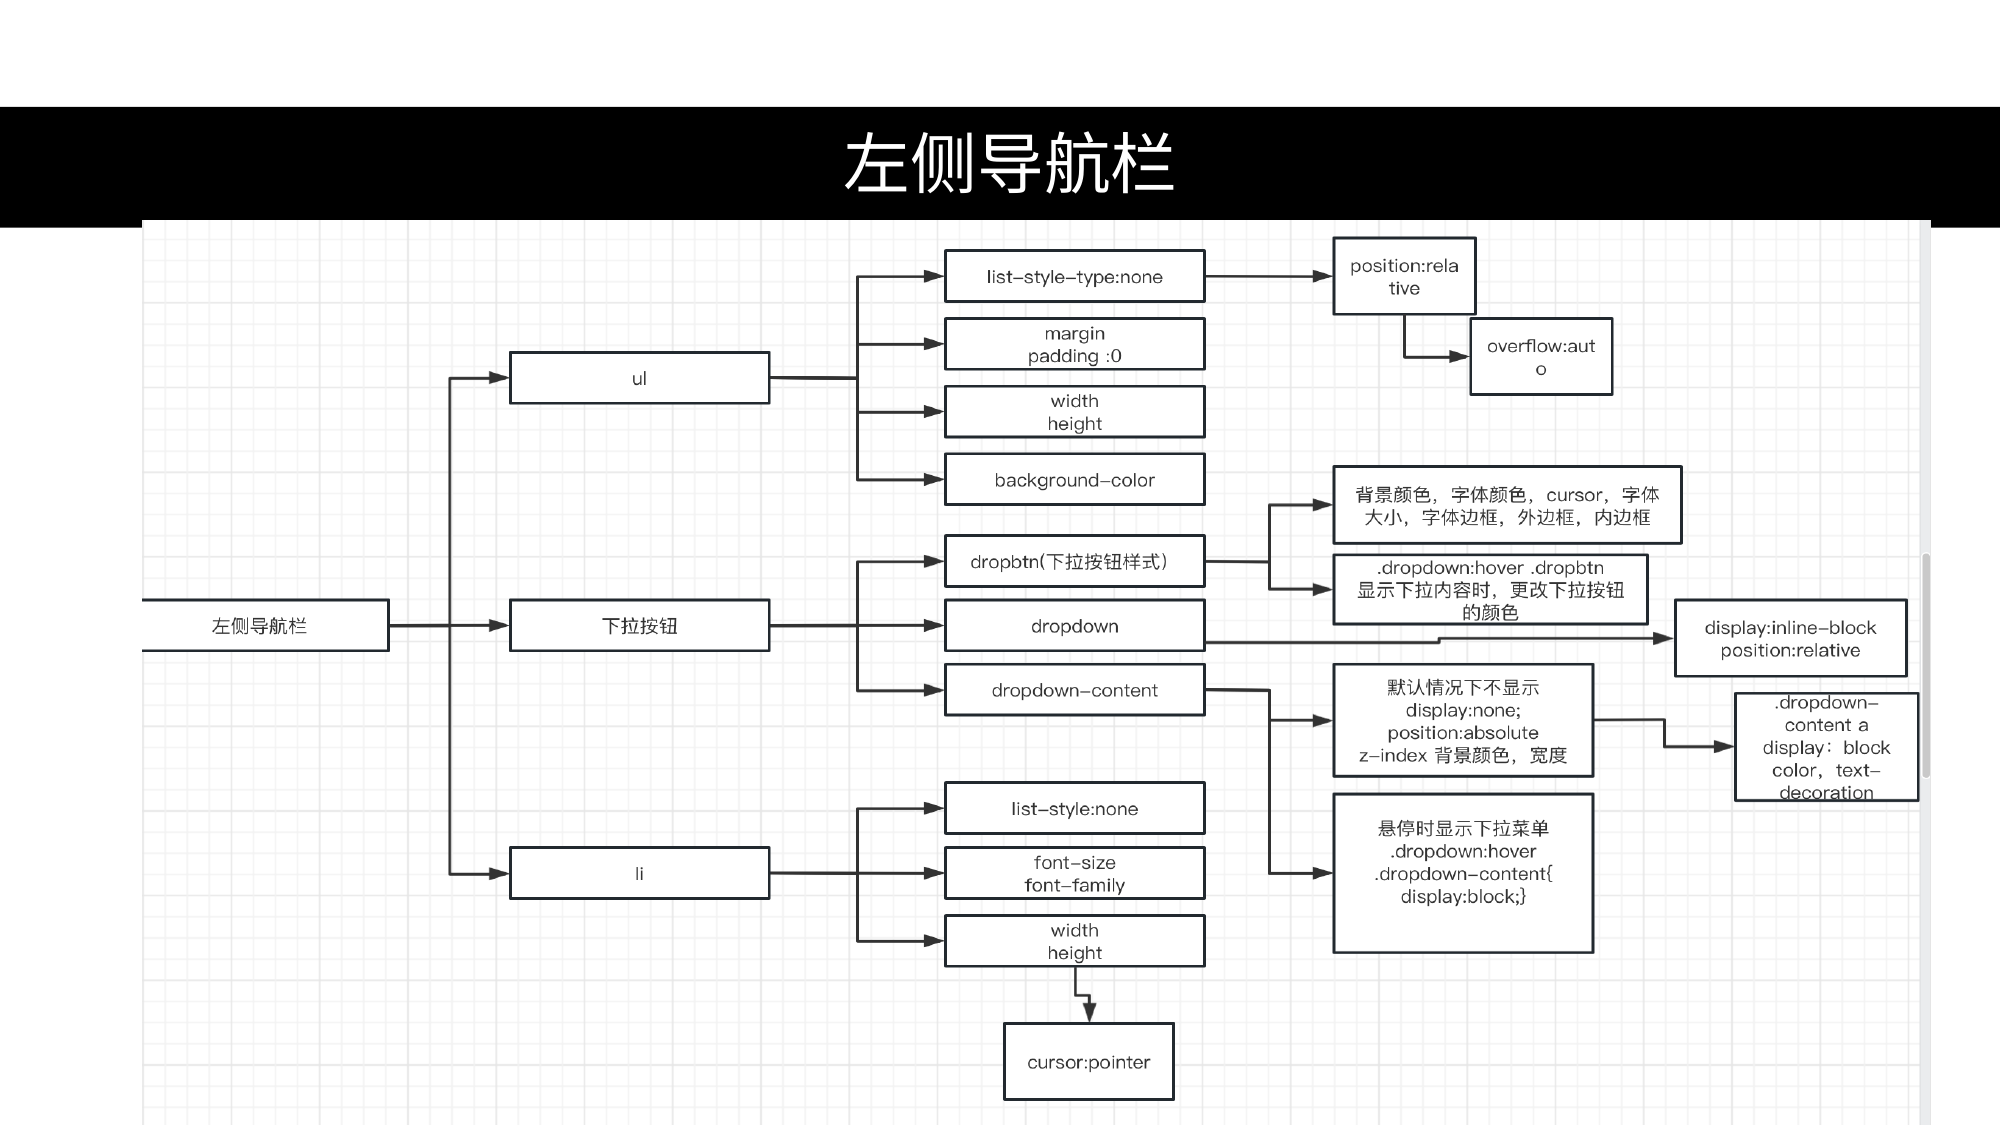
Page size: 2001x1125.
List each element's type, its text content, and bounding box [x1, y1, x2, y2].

title 左侧导航栏 [91, 105, 1931, 228]
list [142, 220, 1931, 1125]
text_box [1931, 106, 2000, 229]
text_box [0, 106, 142, 229]
